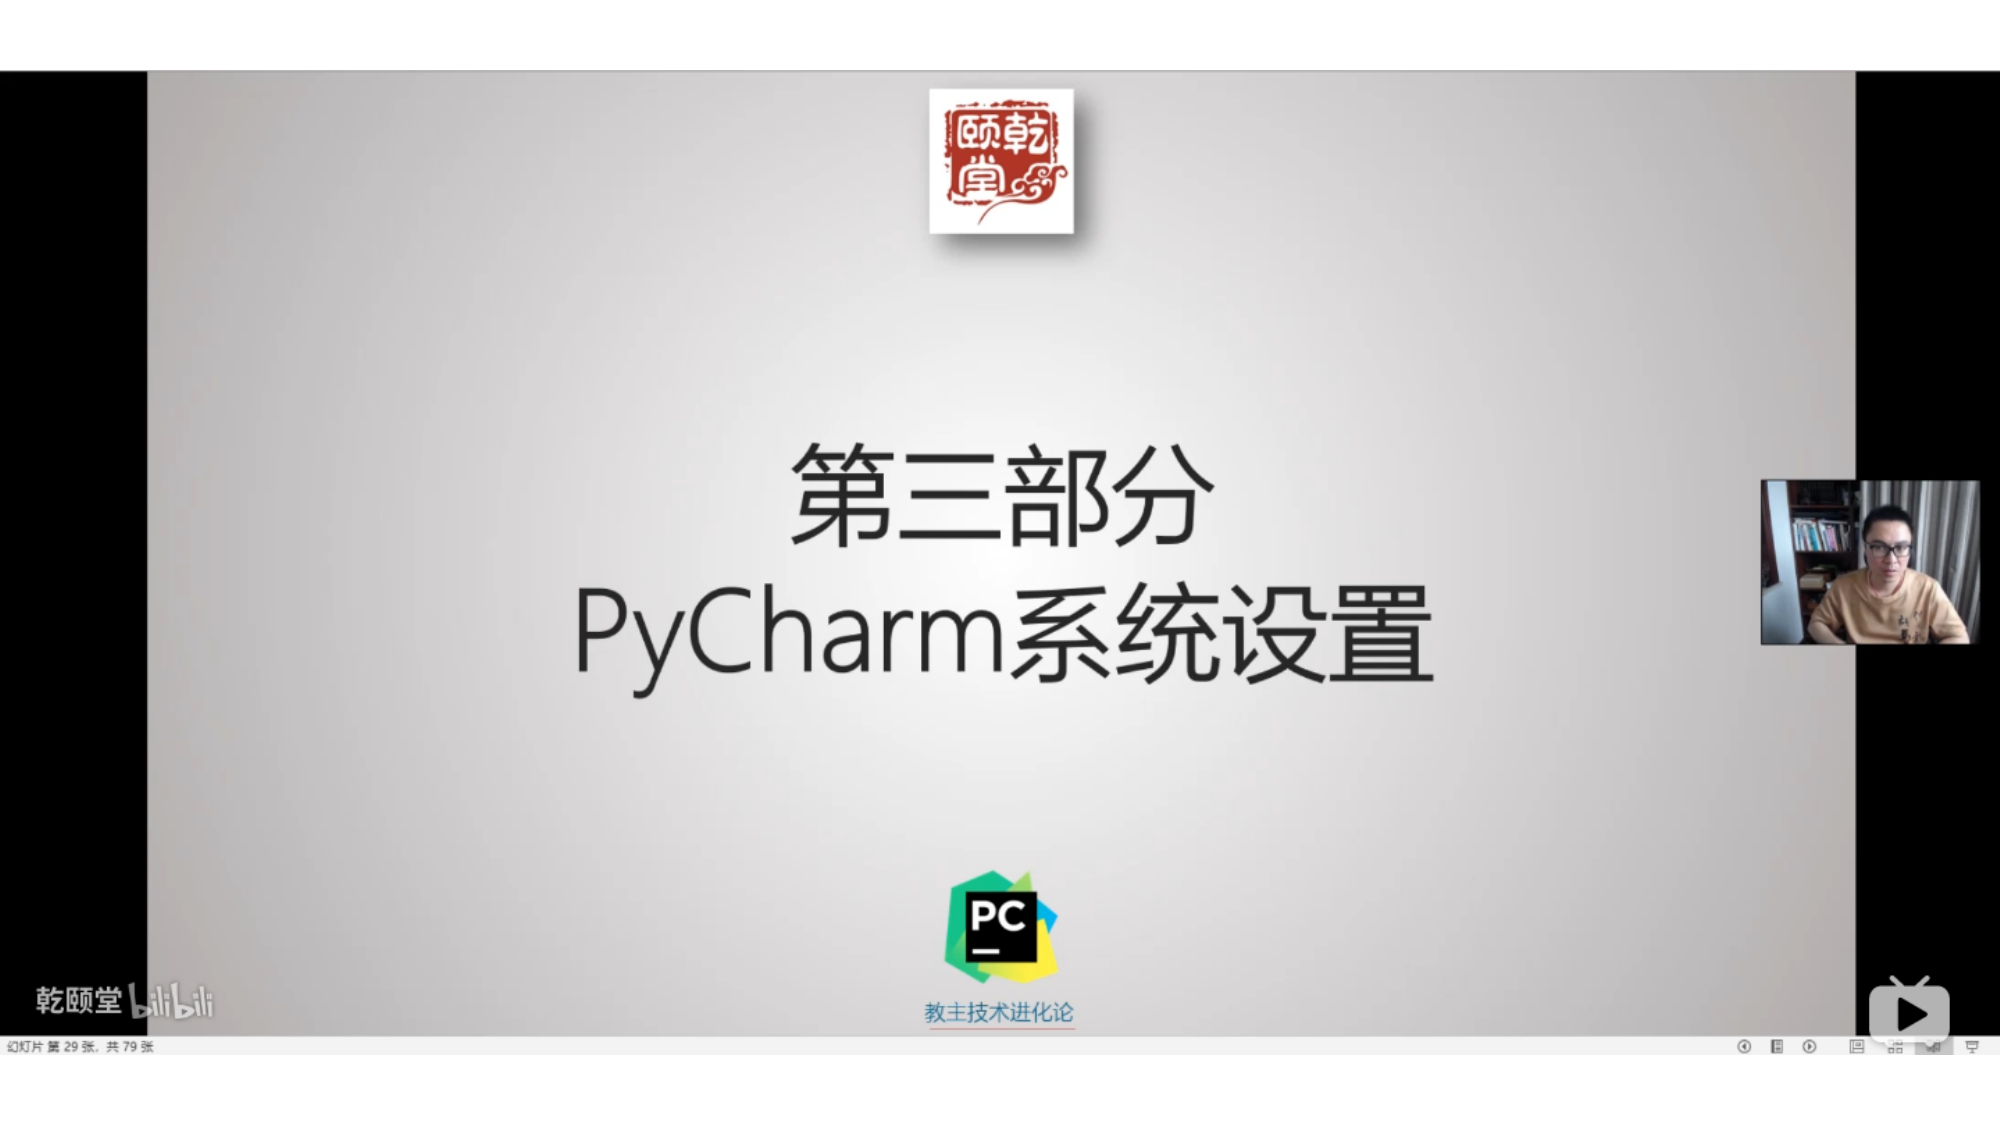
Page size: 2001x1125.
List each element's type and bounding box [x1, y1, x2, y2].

picture [0, 70, 2000, 1055]
